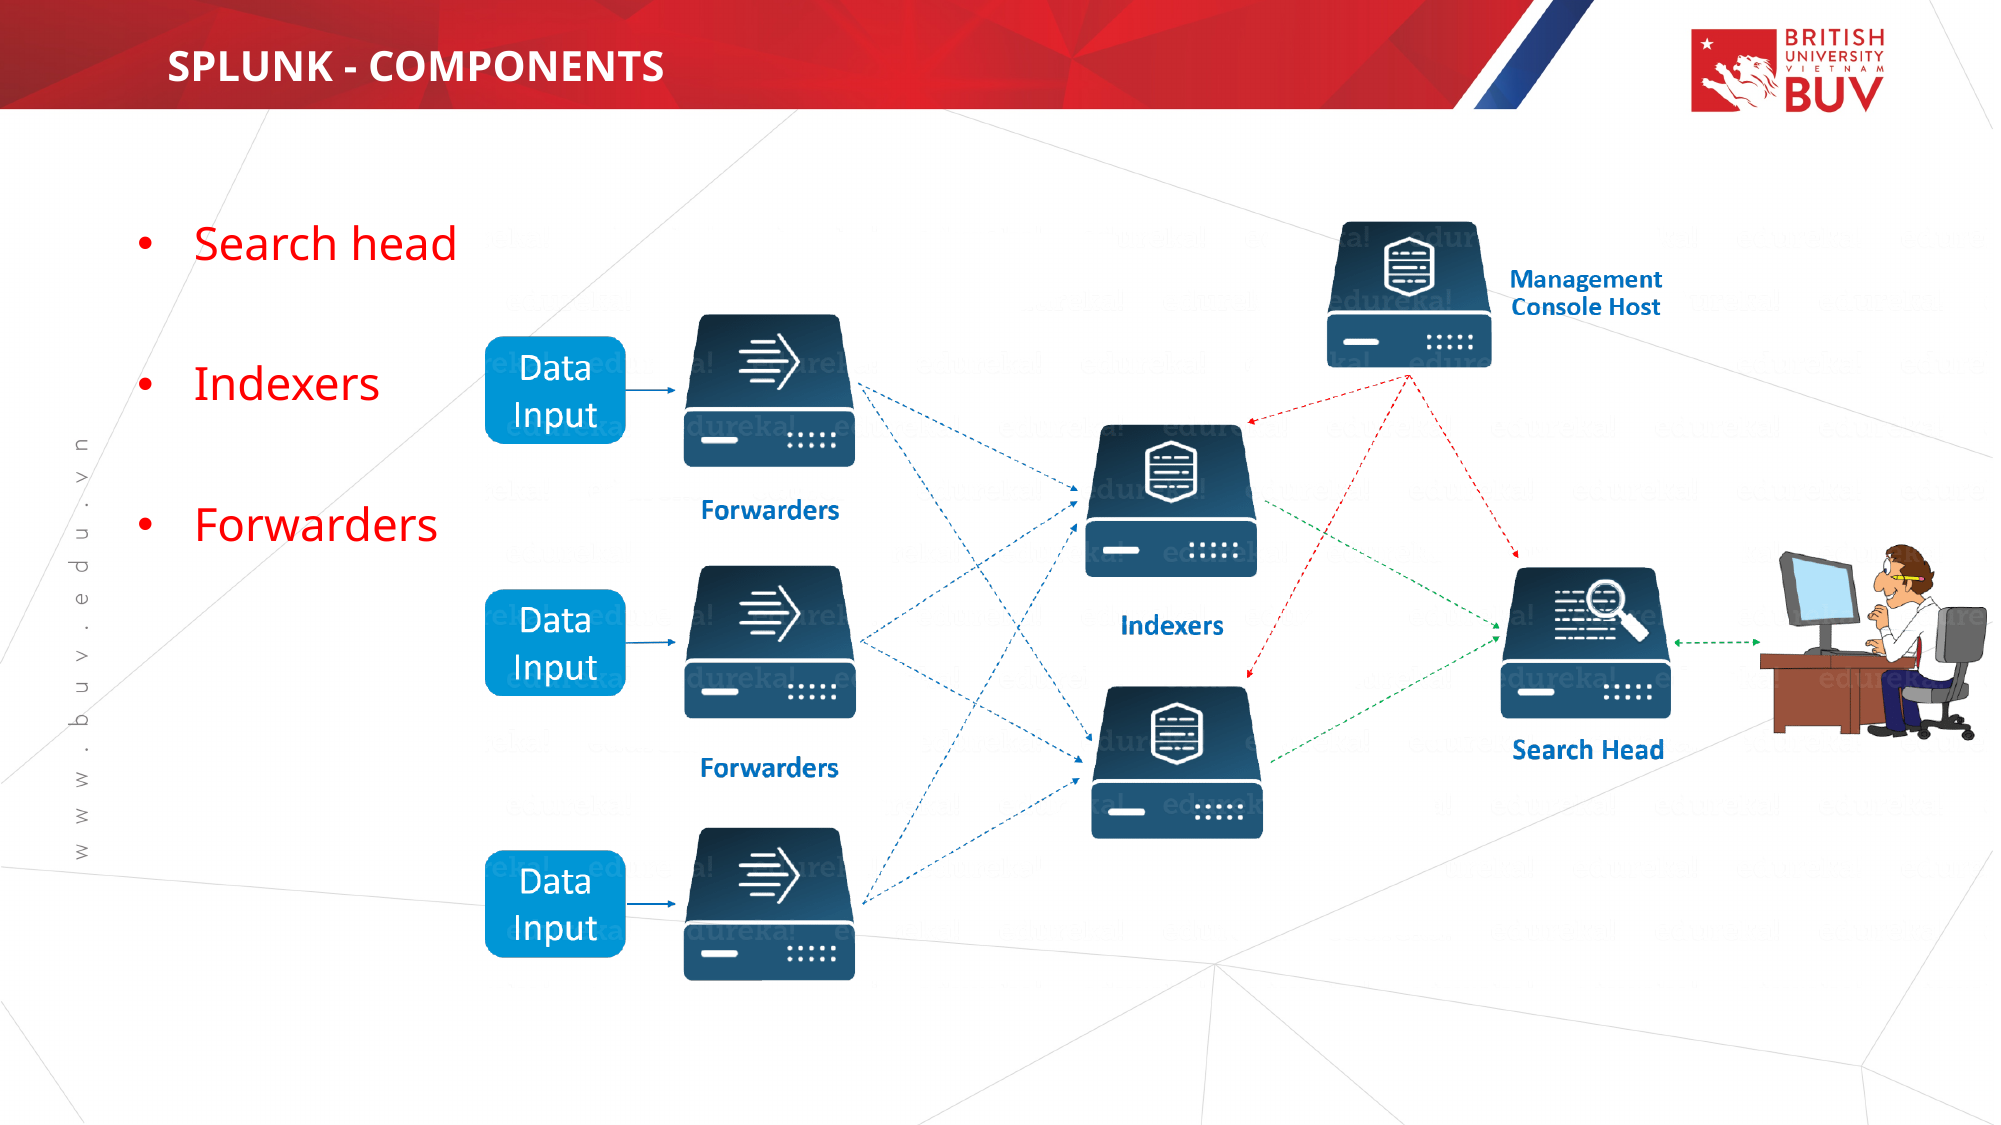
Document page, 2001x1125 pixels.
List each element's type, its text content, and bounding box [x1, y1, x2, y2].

text_box Search head Indexers Forwarders [122, 137, 1972, 1093]
text_box SPLUNK - COMPONENTS [152, 32, 1328, 97]
picture [0, 0, 1994, 1125]
